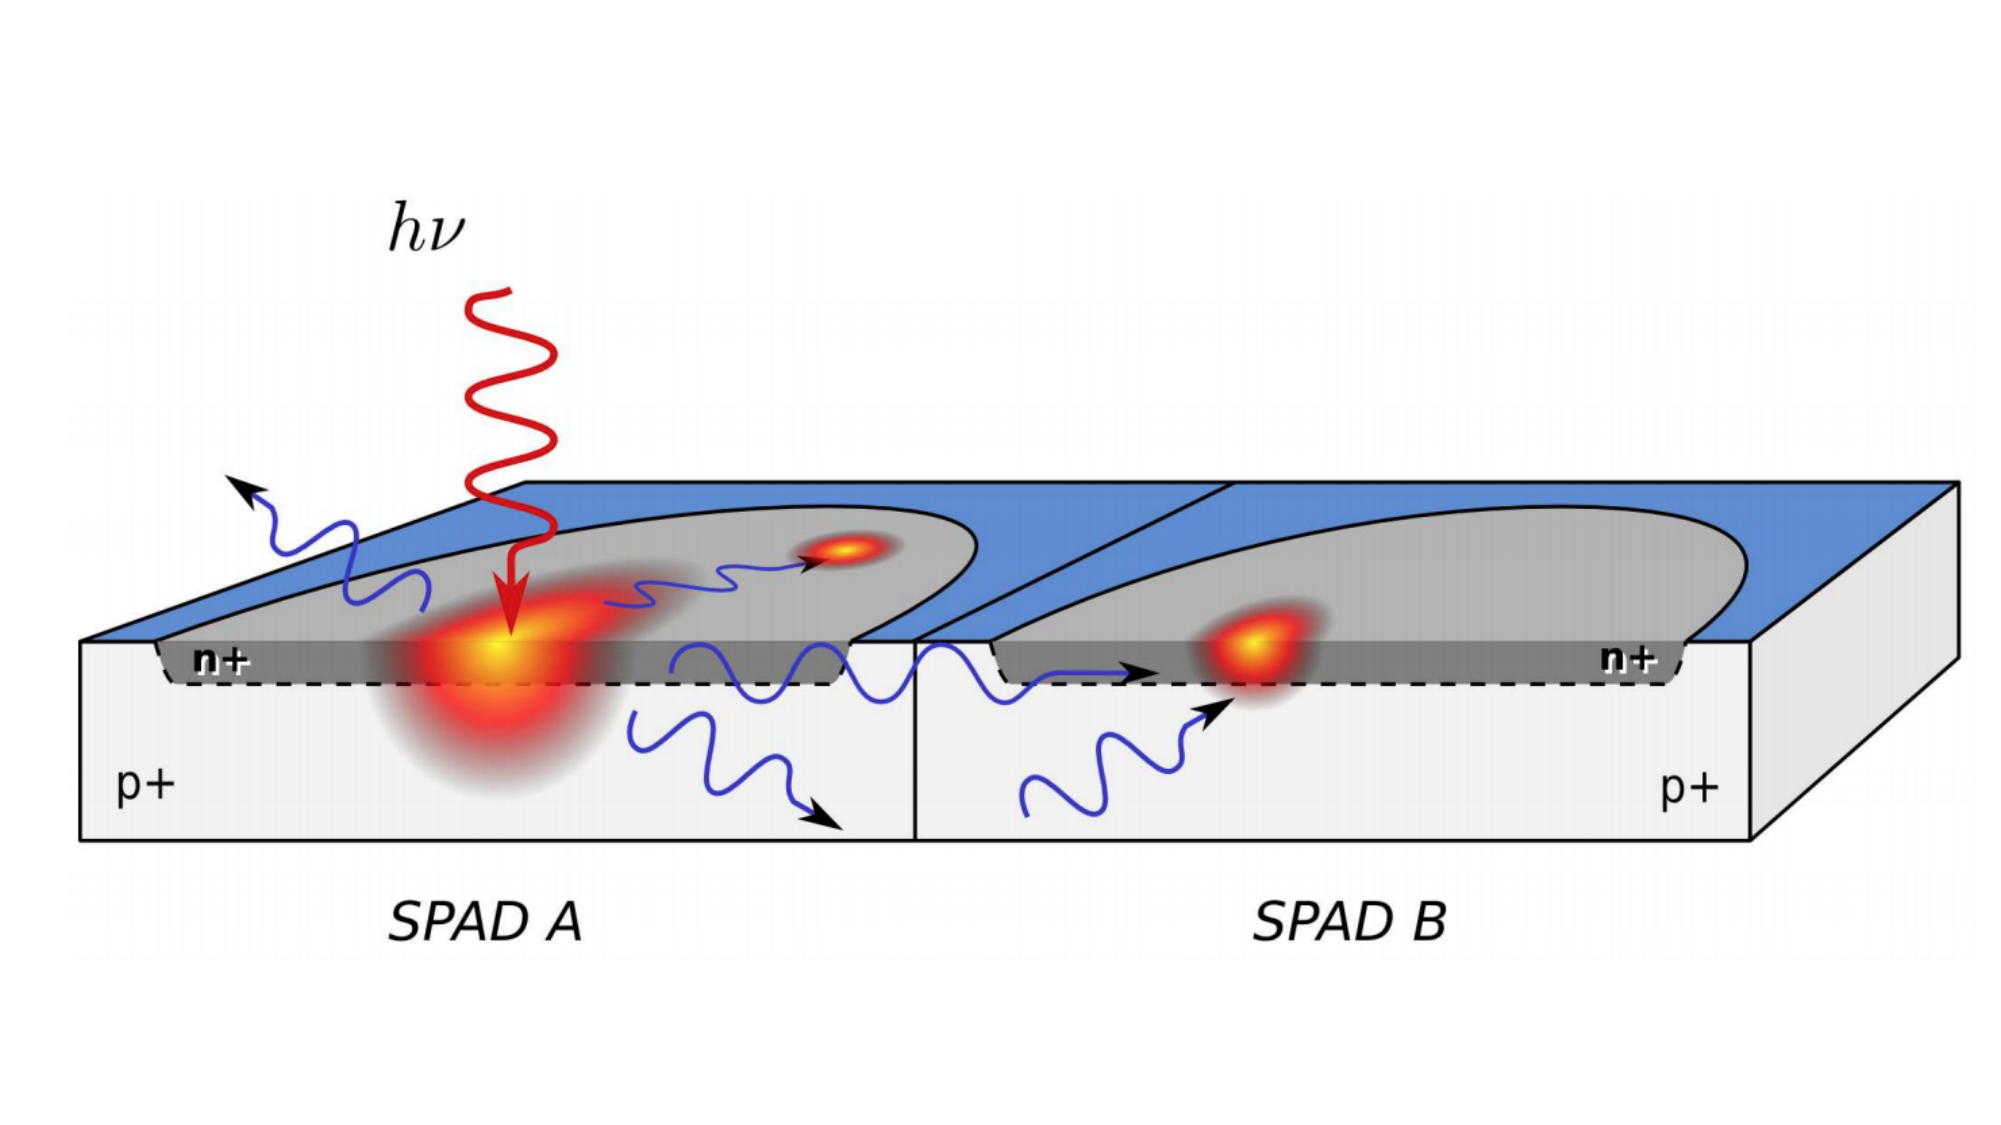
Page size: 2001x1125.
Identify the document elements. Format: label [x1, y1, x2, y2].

picture [0, 129, 2000, 996]
